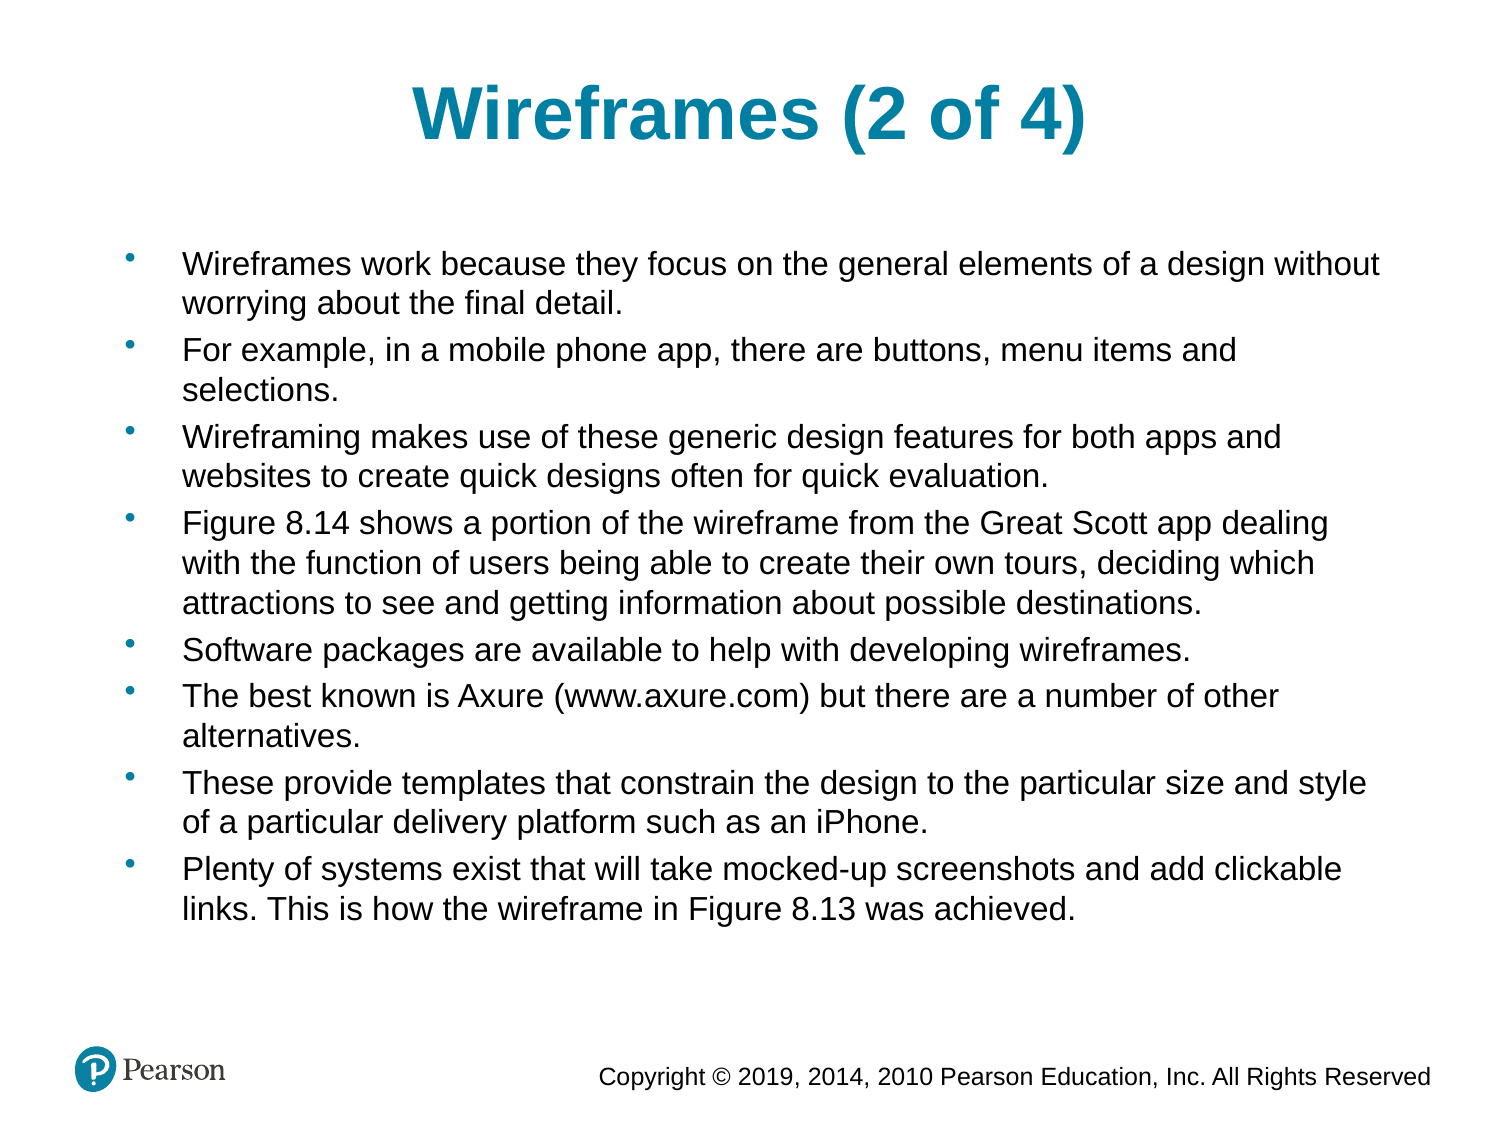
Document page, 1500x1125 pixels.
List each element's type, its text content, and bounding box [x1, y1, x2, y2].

list Wireframes work because they focus on the general elements of a design without worrying about the final detail. For example, in a mobile phone app, there are buttons, menu items and selections. Wireframing makes use of these generic design features for both apps and websites to create quick designs often for quick evaluation. Figure 8.14 shows a portion of the wireframe from the Great Scott app dealing with the function of users being able to create their own tours, deciding which attractions to see and getting information about possible destinations. Software packages are available to help with developing wireframes. The best known is Axure (www.axure.com) but there are a number of other alternatives. These provide templates that constrain the design to the particular size and style of a particular delivery platform such as an iPhone. Plenty of systems exist that will take mocked-up screenshots and add clickable links. This is how the wireframe in Figure 8.13 was achieved. [109, 234, 1404, 960]
title Wireframes (2 of 4) [103, 71, 1397, 149]
